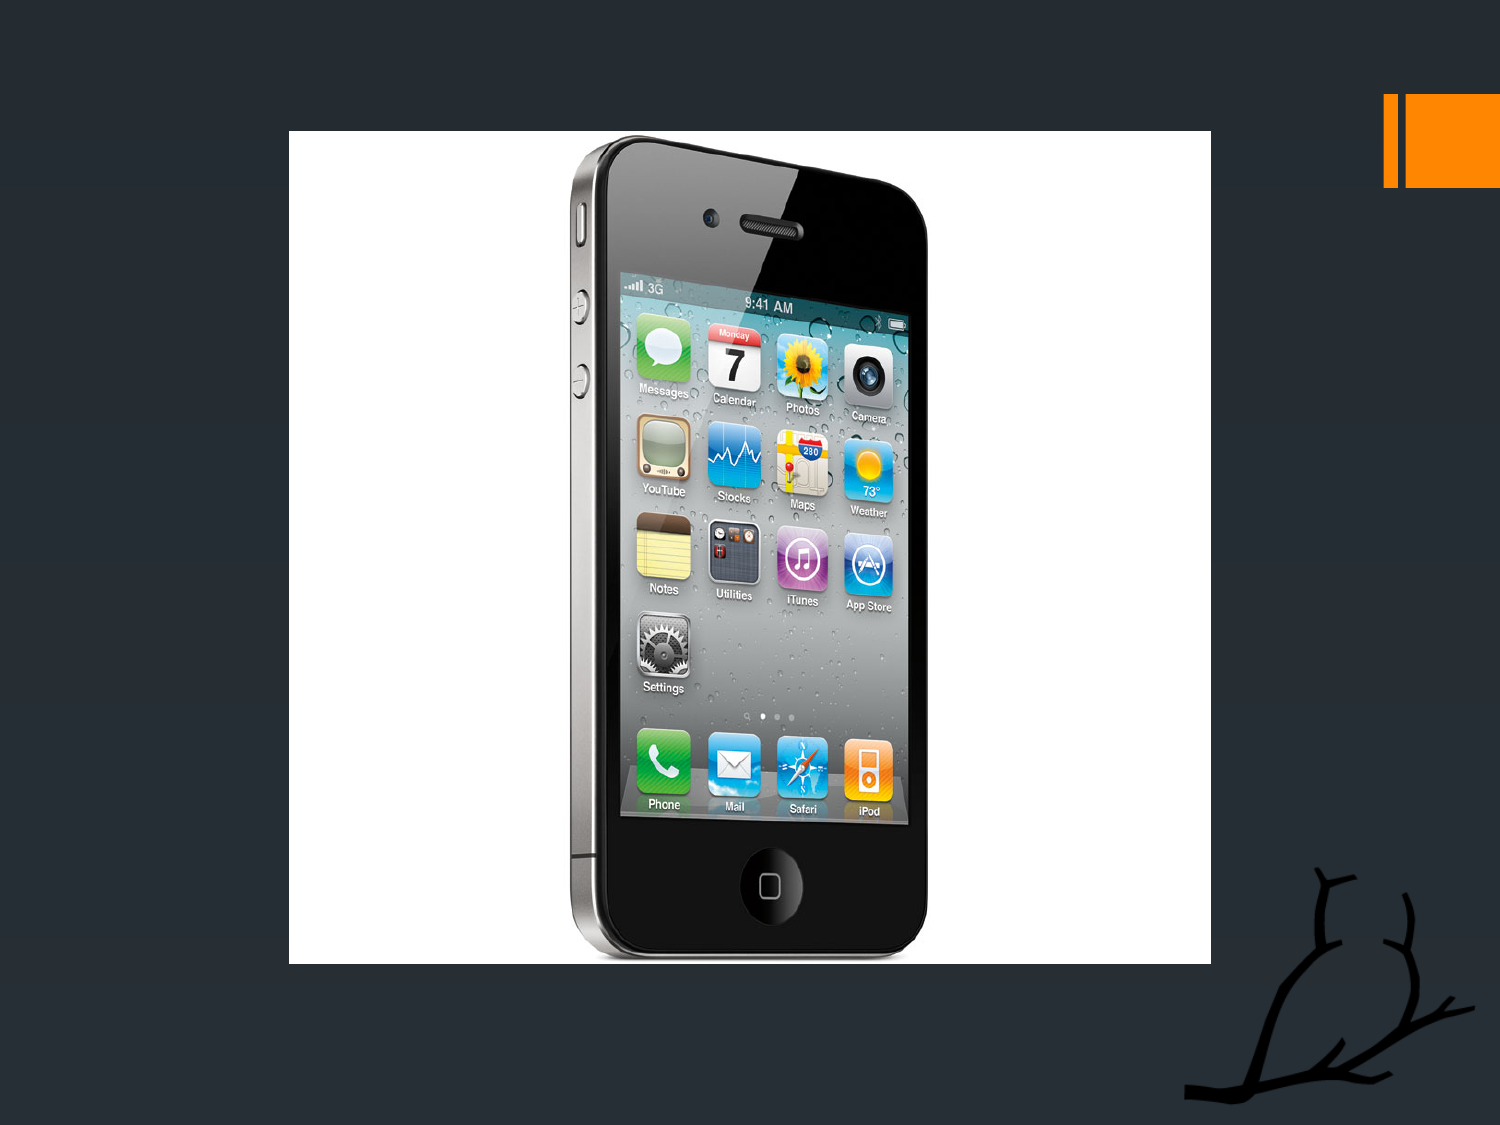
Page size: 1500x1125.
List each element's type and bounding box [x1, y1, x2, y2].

picture [288, 130, 1500, 1125]
